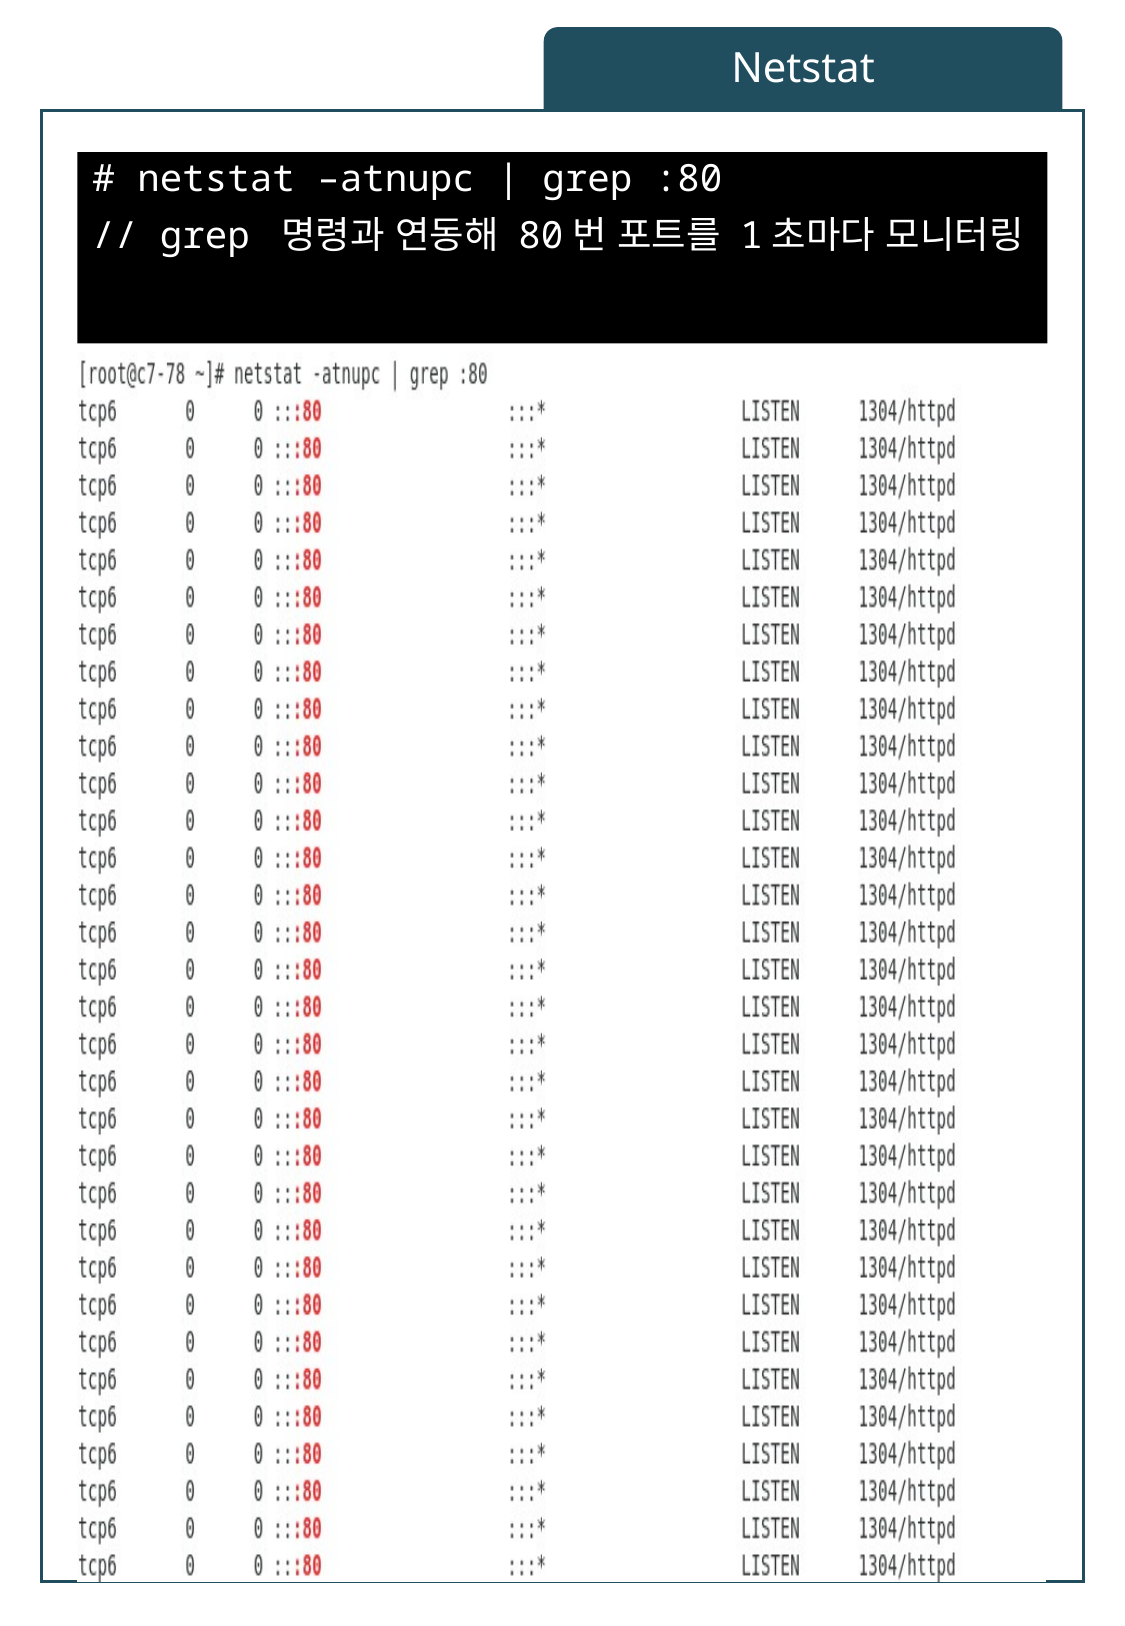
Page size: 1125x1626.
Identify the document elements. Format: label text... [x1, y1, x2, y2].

picture [77, 351, 1046, 1582]
text_box # netstat –atnupc | grep :80 // grep 명령과 연동해 80번 포트를 1초마다 모니터링 [77, 152, 1048, 344]
text_box Netstat [560, 35, 1046, 103]
text_box [41, 109, 1084, 1582]
text_box [542, 26, 1064, 112]
